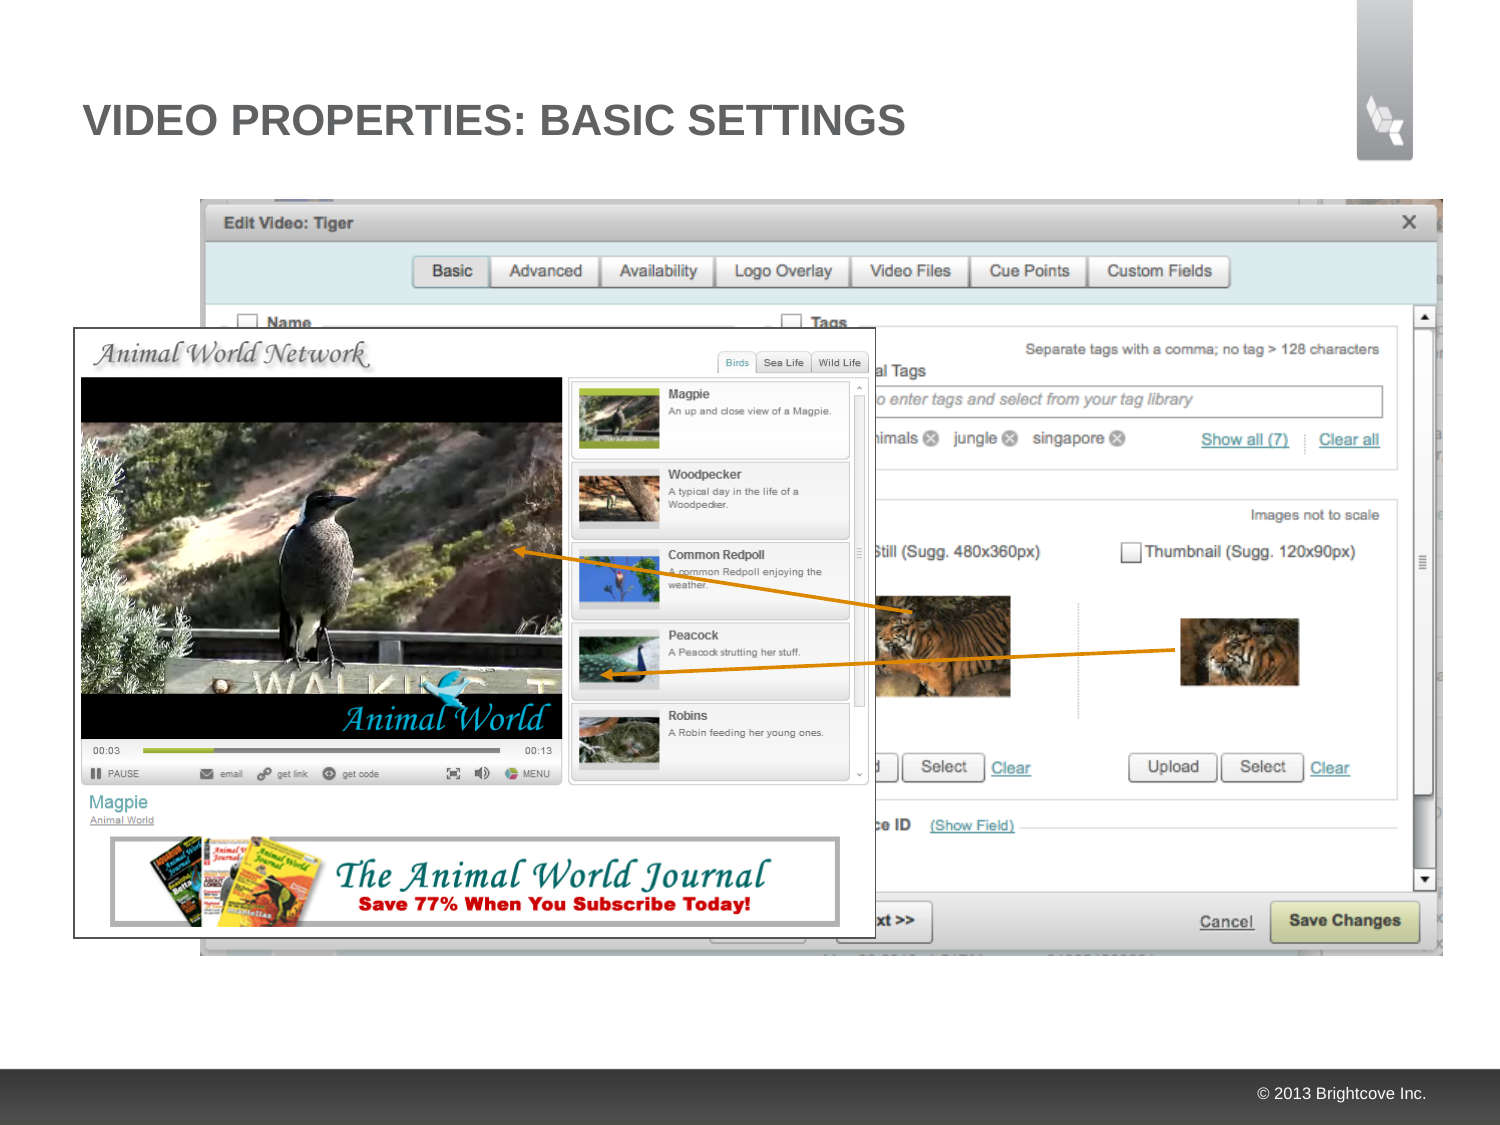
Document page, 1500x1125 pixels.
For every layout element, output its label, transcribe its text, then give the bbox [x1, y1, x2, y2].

title Video Properties: Basic Settings [66, 34, 1322, 203]
picture [0, 0, 1500, 1125]
